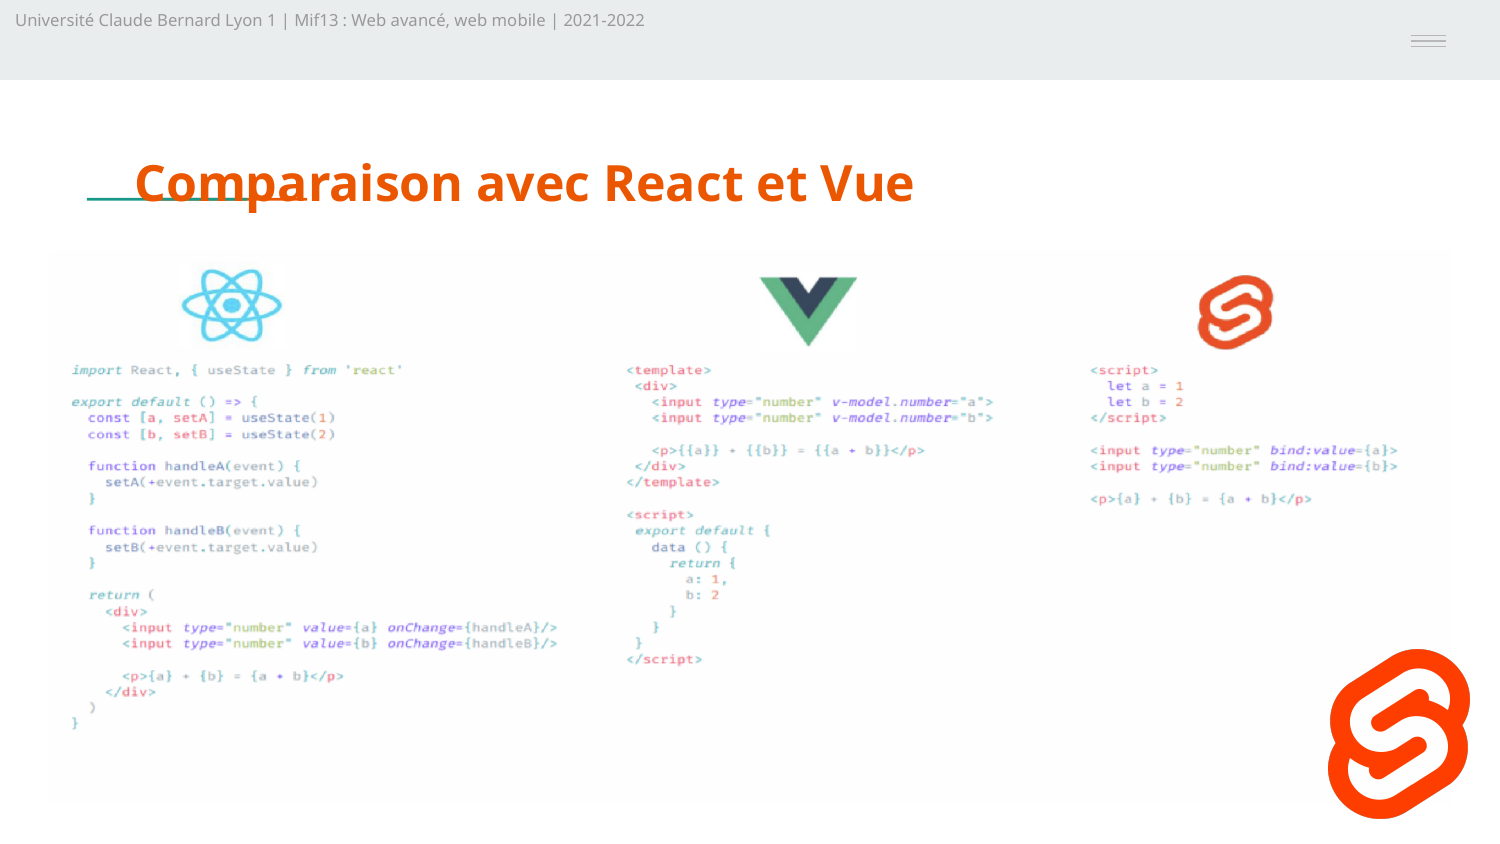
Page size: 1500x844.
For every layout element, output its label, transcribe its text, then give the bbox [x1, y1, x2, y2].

text_box Université Claude Bernard Lyon 1 | Mif13 : Web avancé, web mobile | 2021-2022 [0, 0, 690, 40]
title Comparaison avec React et Vue [119, 106, 1381, 195]
picture [48, 250, 1470, 820]
